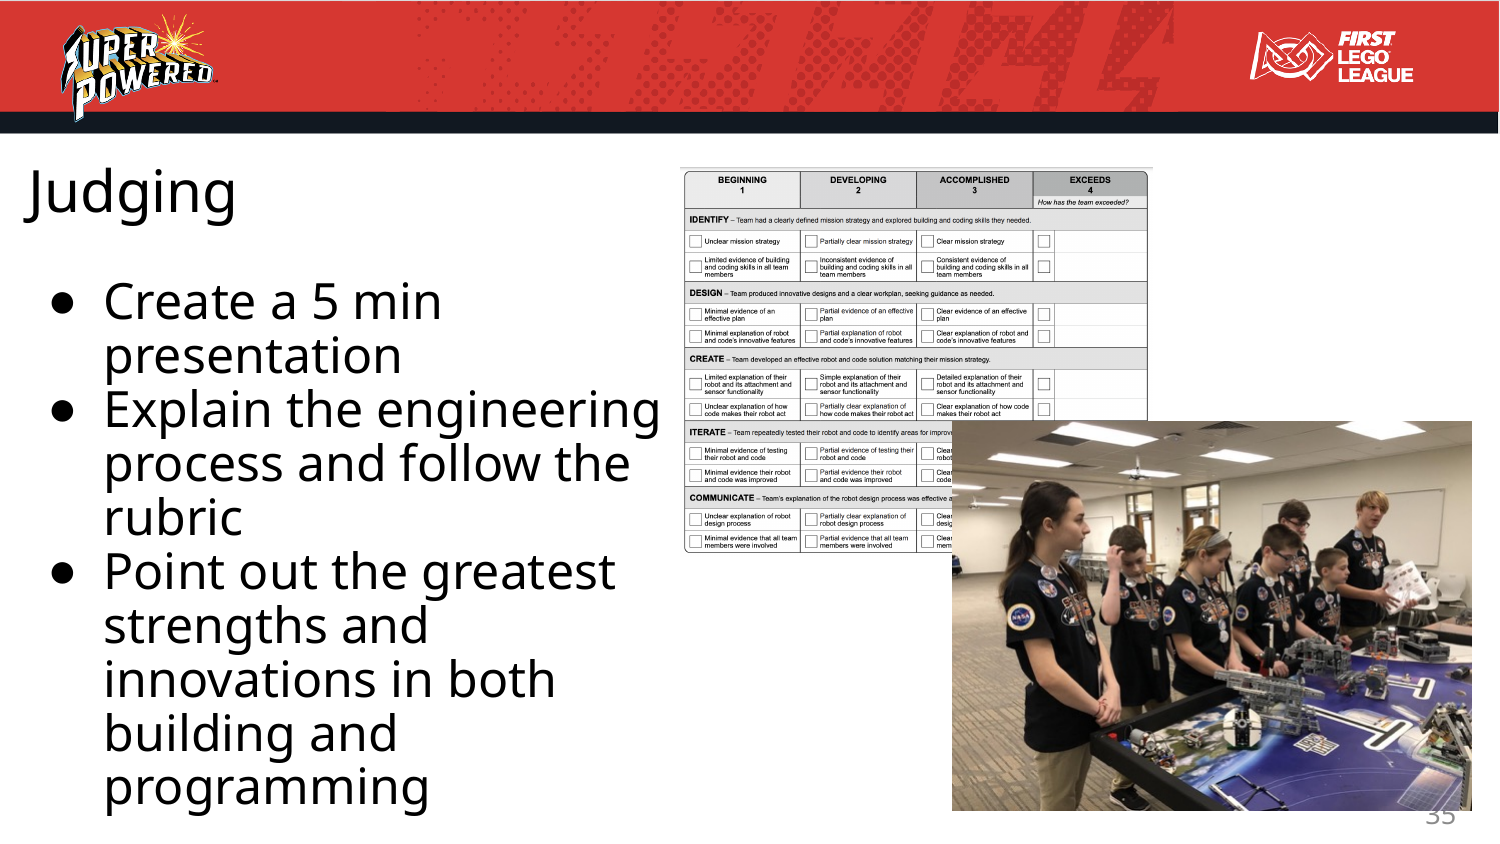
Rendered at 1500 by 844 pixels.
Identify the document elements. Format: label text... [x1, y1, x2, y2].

picture [0, 0, 1500, 134]
title Judging [17, 156, 1472, 238]
picture [680, 167, 1472, 811]
slide_number 35 [1133, 811, 1472, 828]
list Create a 5 min presentation Explain the engineering process and follow the rubric Point out the greatest strengths and innovations in both building and programming [17, 270, 708, 759]
